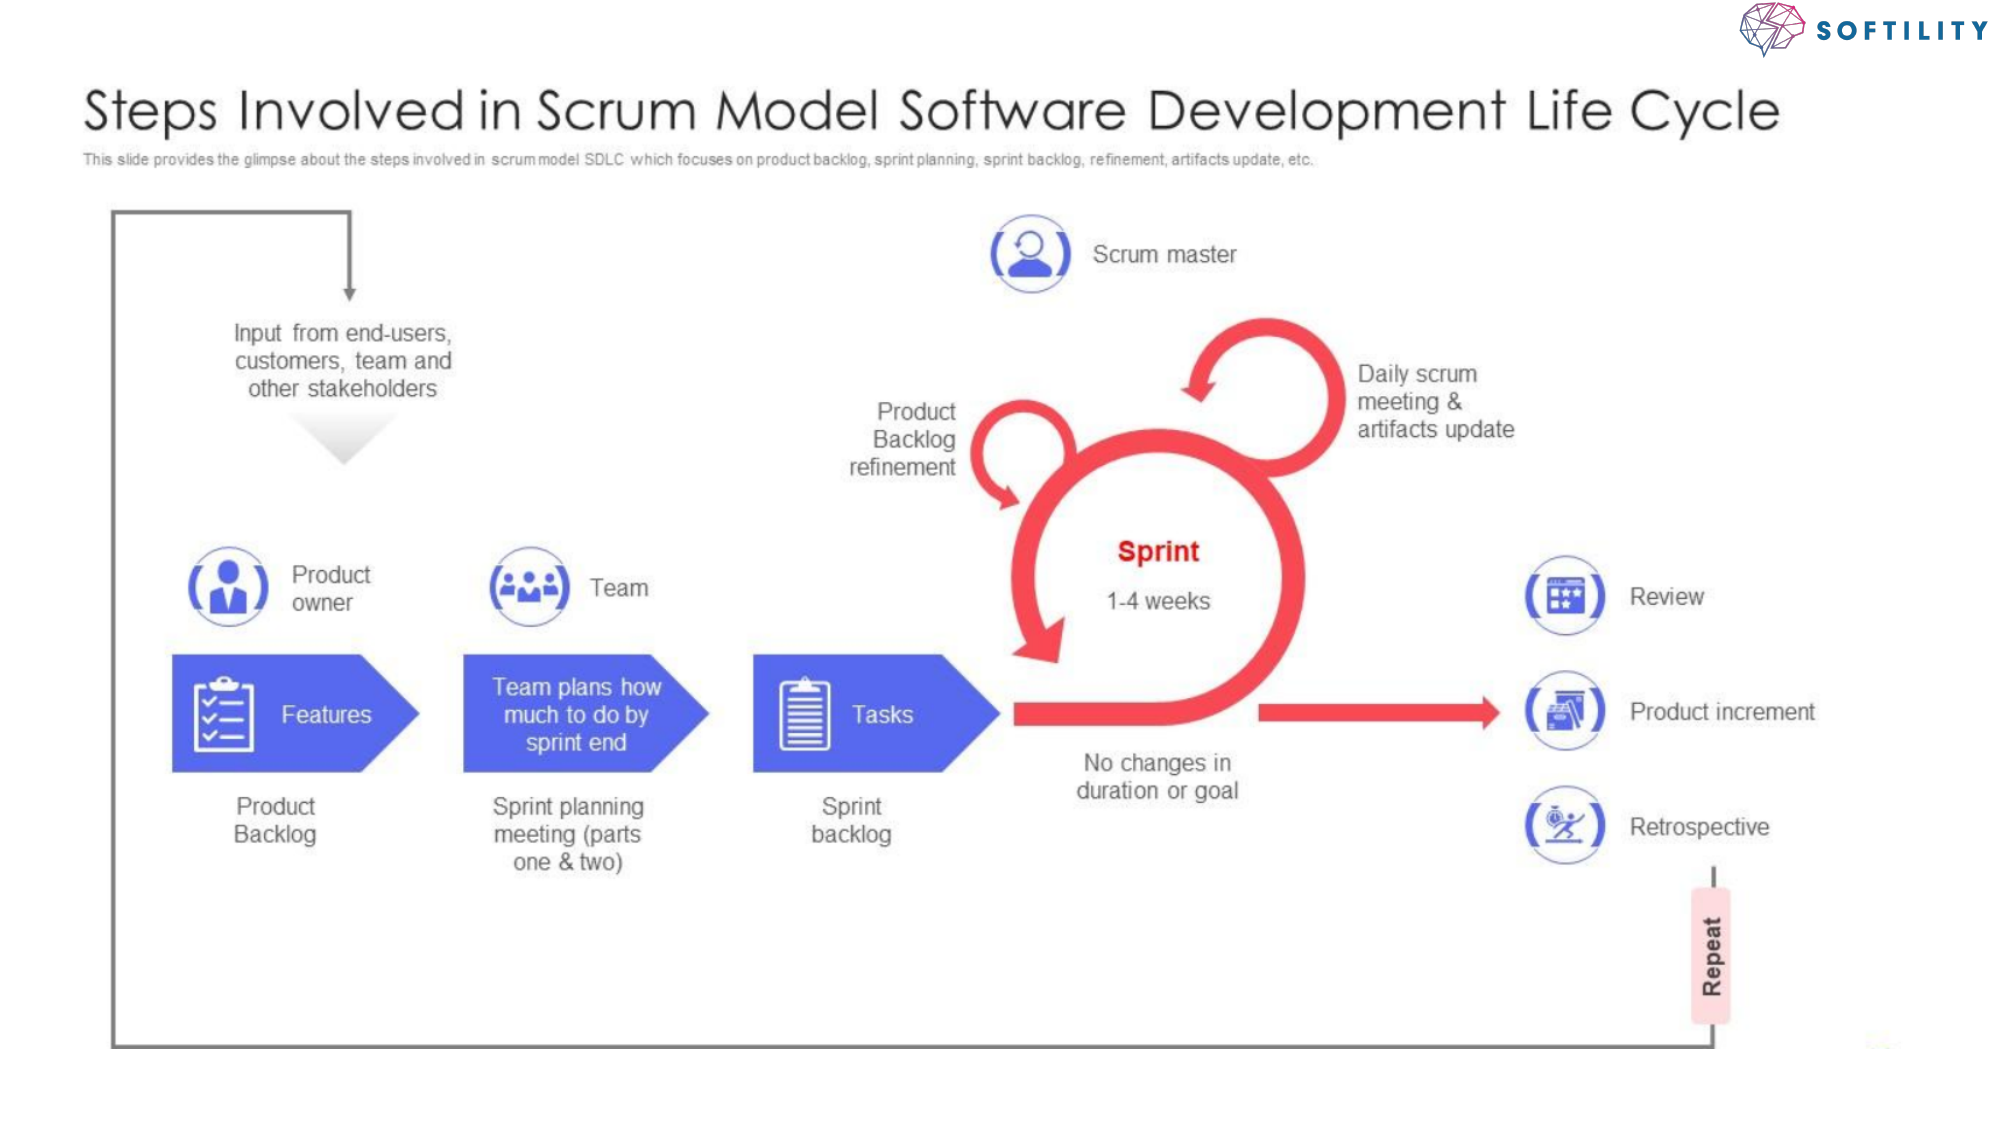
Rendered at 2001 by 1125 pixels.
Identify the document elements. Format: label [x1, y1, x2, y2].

picture [1727, 0, 2000, 63]
picture [79, 77, 1979, 1049]
